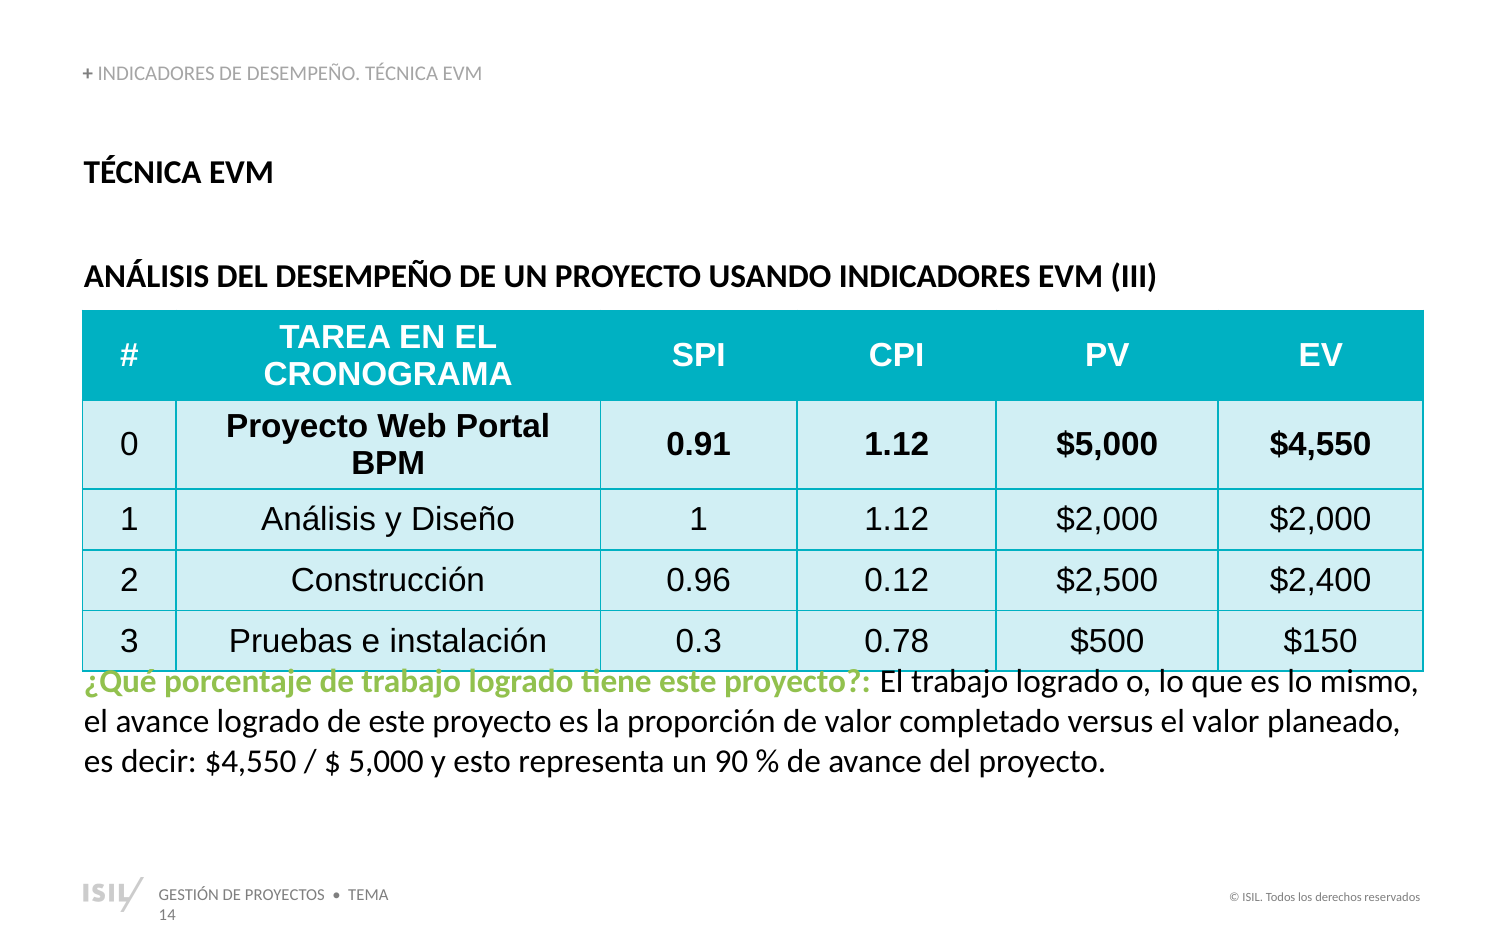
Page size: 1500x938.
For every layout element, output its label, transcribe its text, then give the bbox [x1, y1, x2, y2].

table_header EV [1219, 312, 1422, 399]
table_cell 1 [83, 490, 175, 549]
table_cell 0 [83, 401, 175, 488]
table_cell 1.12 [798, 490, 995, 549]
table_header # [83, 312, 175, 399]
table_cell Análisis y Diseño [177, 490, 600, 549]
table_cell $500 [997, 611, 1217, 658]
table_header PV [997, 312, 1217, 399]
table_cell 3 [83, 611, 175, 658]
table_cell Pruebas e instalación [177, 611, 600, 658]
table_header CPI [798, 312, 995, 399]
table_cell 0.12 [798, 551, 995, 610]
table_cell $2,000 [1219, 490, 1422, 549]
table_cell $2,400 [1219, 551, 1422, 610]
table_cell Proyecto Web Portal BPM [177, 401, 600, 488]
table_cell $150 [1219, 611, 1422, 658]
table_cell 0.78 [798, 611, 995, 658]
table_cell Construcción [177, 551, 600, 610]
text_box ANÁLISIS DEL DESEMPEÑO DE UN PROYECTO USANDO INDICADORES EVM (III) [83, 254, 1424, 295]
table_cell $2,000 [997, 490, 1217, 549]
text_box ¿Qué porcentaje de trabajo logrado tiene este proyecto?: El trabajo logrado o, lo que es lo mismo, el avance logrado de este proyecto es la proporción de valor completado versus el valor planeado, es decir: $4,550 / $ 5,000 y esto representa un 90 % de avance del proyecto. [83, 658, 1424, 779]
table_cell 0.96 [601, 551, 796, 610]
table_header SPI [601, 312, 796, 399]
table_cell 0.91 [601, 401, 796, 488]
table_cell 0.3 [601, 611, 796, 658]
table_cell 1.12 [798, 401, 995, 488]
table_cell $2,500 [997, 551, 1217, 610]
table_cell $5,000 [997, 401, 1217, 488]
table_cell $4,550 [1219, 401, 1422, 488]
text_box TÉCNICA EVM [83, 150, 644, 191]
table_header TAREA EN EL CRONOGRAMA [177, 312, 600, 399]
text_box + INDICADORES DE DESEMPEÑO. TÉCNICA EVM [82, 61, 668, 85]
table_cell 2 [83, 551, 175, 610]
table_cell 1 [601, 490, 796, 549]
